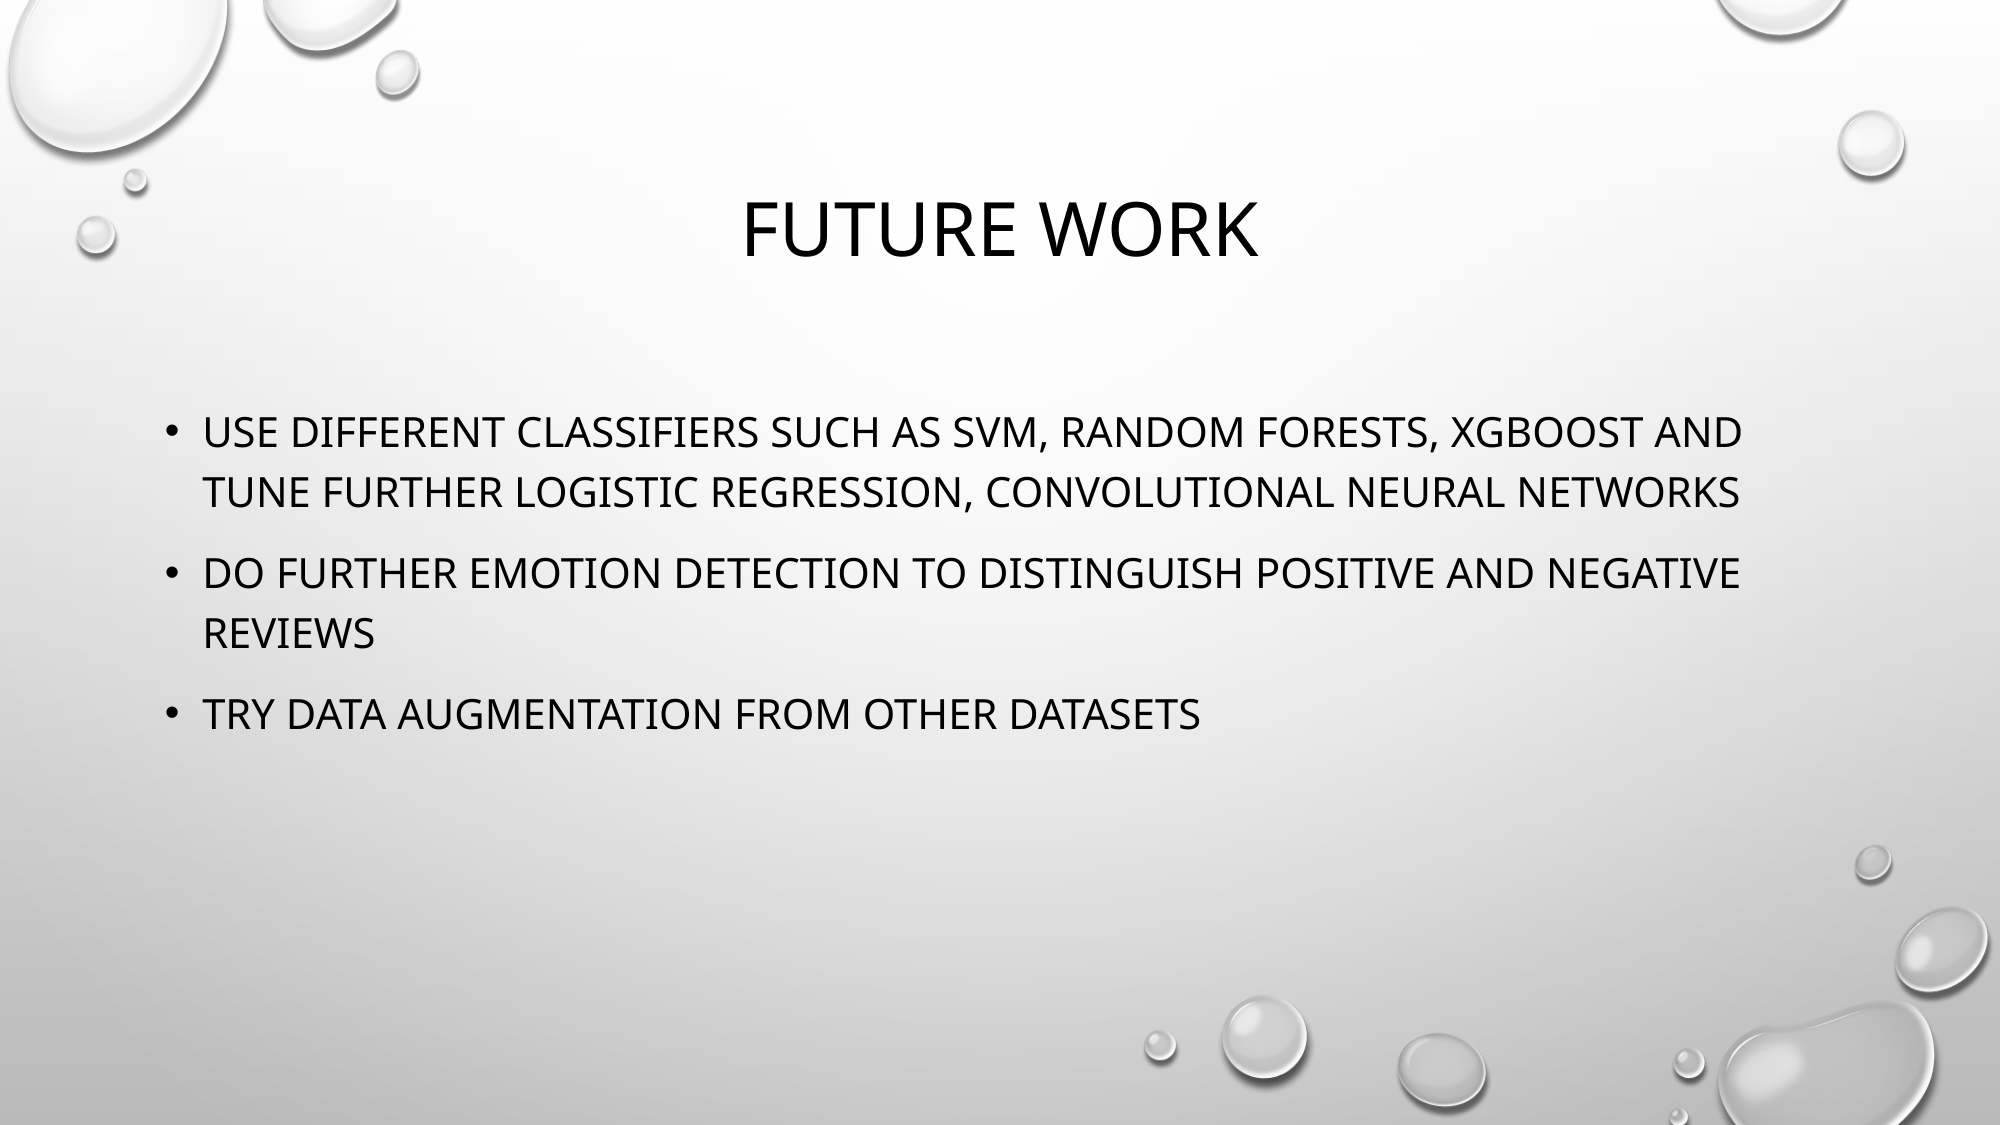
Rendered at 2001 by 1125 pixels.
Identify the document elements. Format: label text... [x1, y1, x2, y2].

picture [0, 0, 2000, 1125]
title Future work [149, 101, 1851, 364]
list Use different classifiers such as svm, random forests, XGBOOST and tune further logistic regression, convolutional Neural networks Do further emotion detection to distinguish positive and negative reviews Try data augmentation from other datasets [149, 388, 1850, 950]
